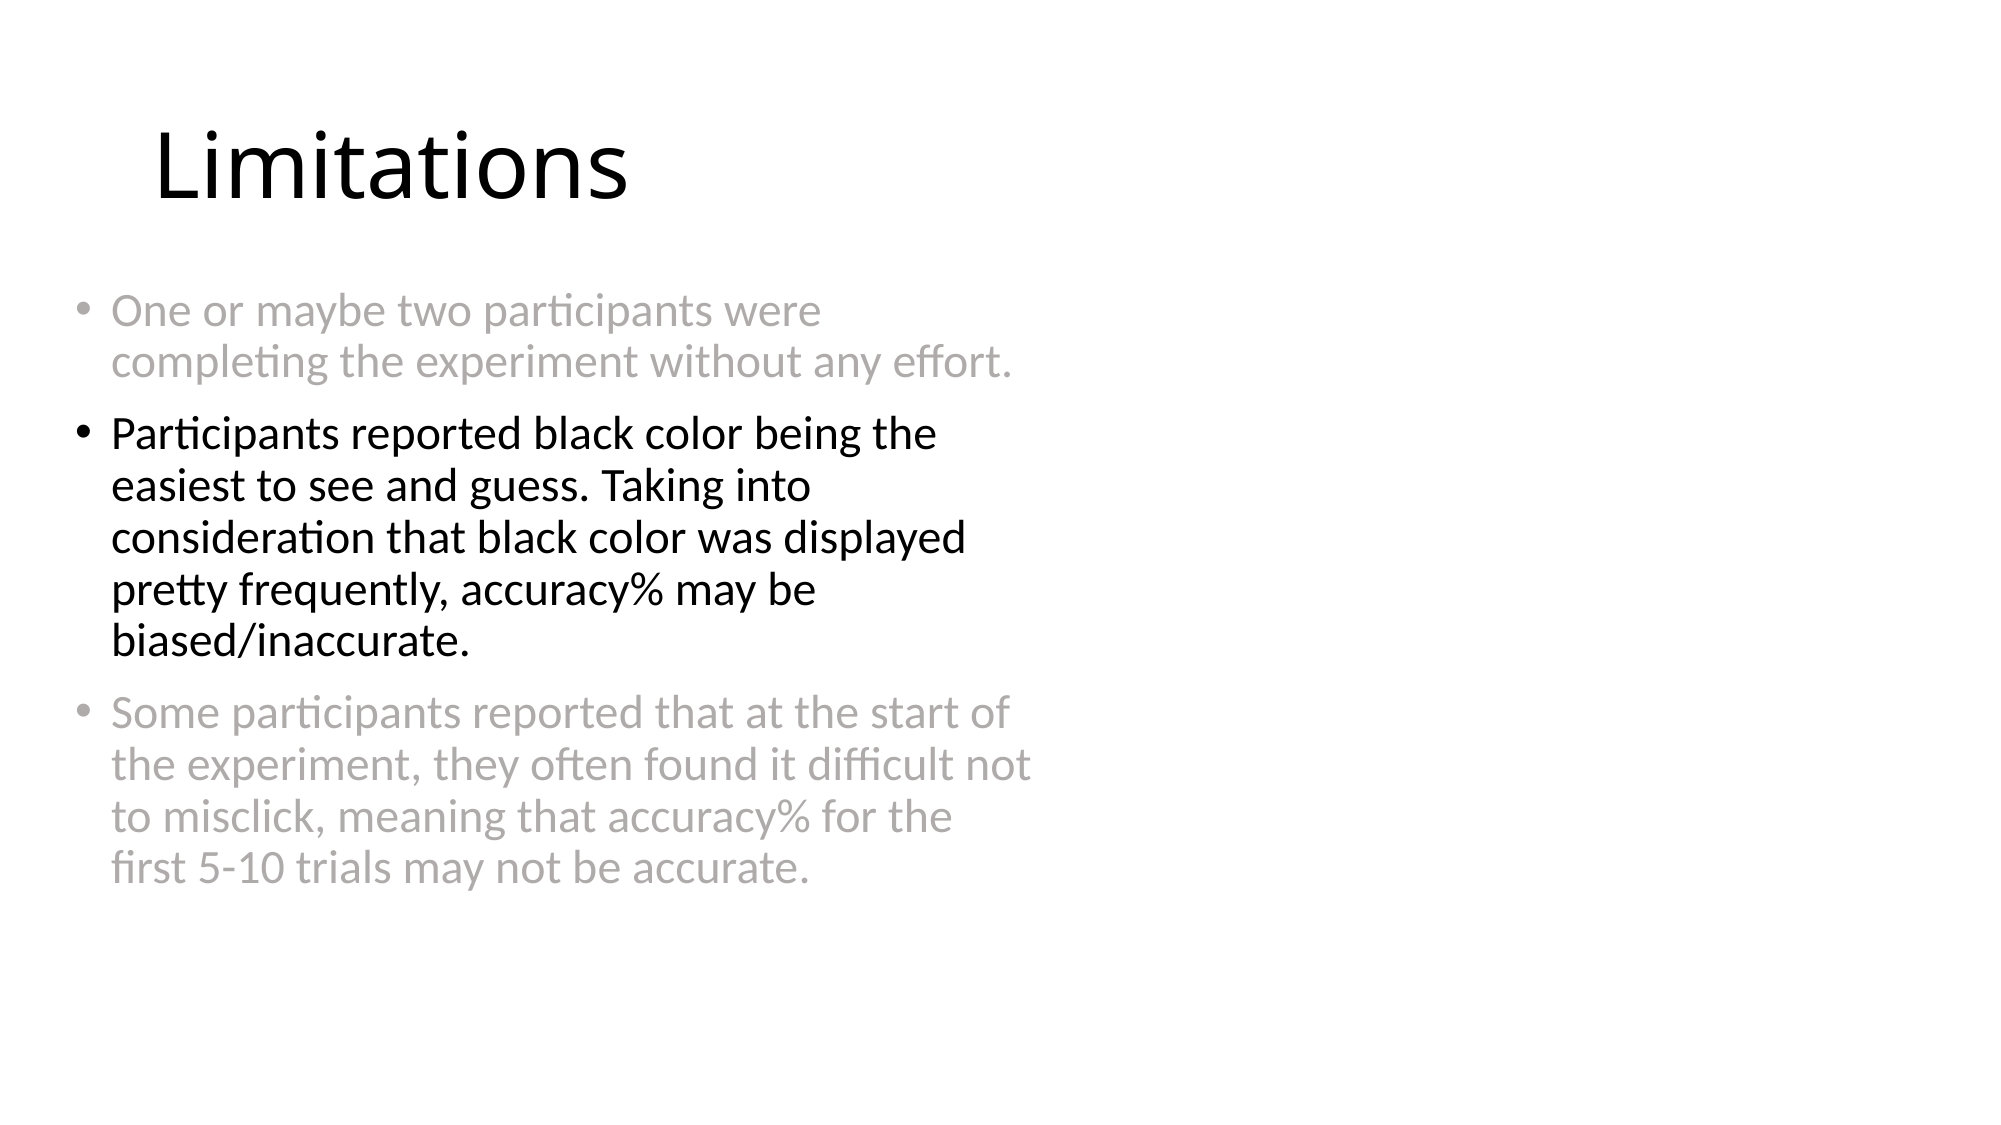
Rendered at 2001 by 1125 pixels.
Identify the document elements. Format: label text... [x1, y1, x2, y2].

title Limitations [137, 59, 1863, 278]
list One or maybe two participants were completing the experiment without any effort. Participants reported black color being the easiest to see and guess. Taking into consideration that black color was displayed pretty frequently, accuracy% may be biased/inaccurate. Some participants reported that at the start of the experiment, they often found it difficult not to misclick, meaning that accuracy% for the first 5-10 trials may not be accurate. [60, 277, 1052, 992]
